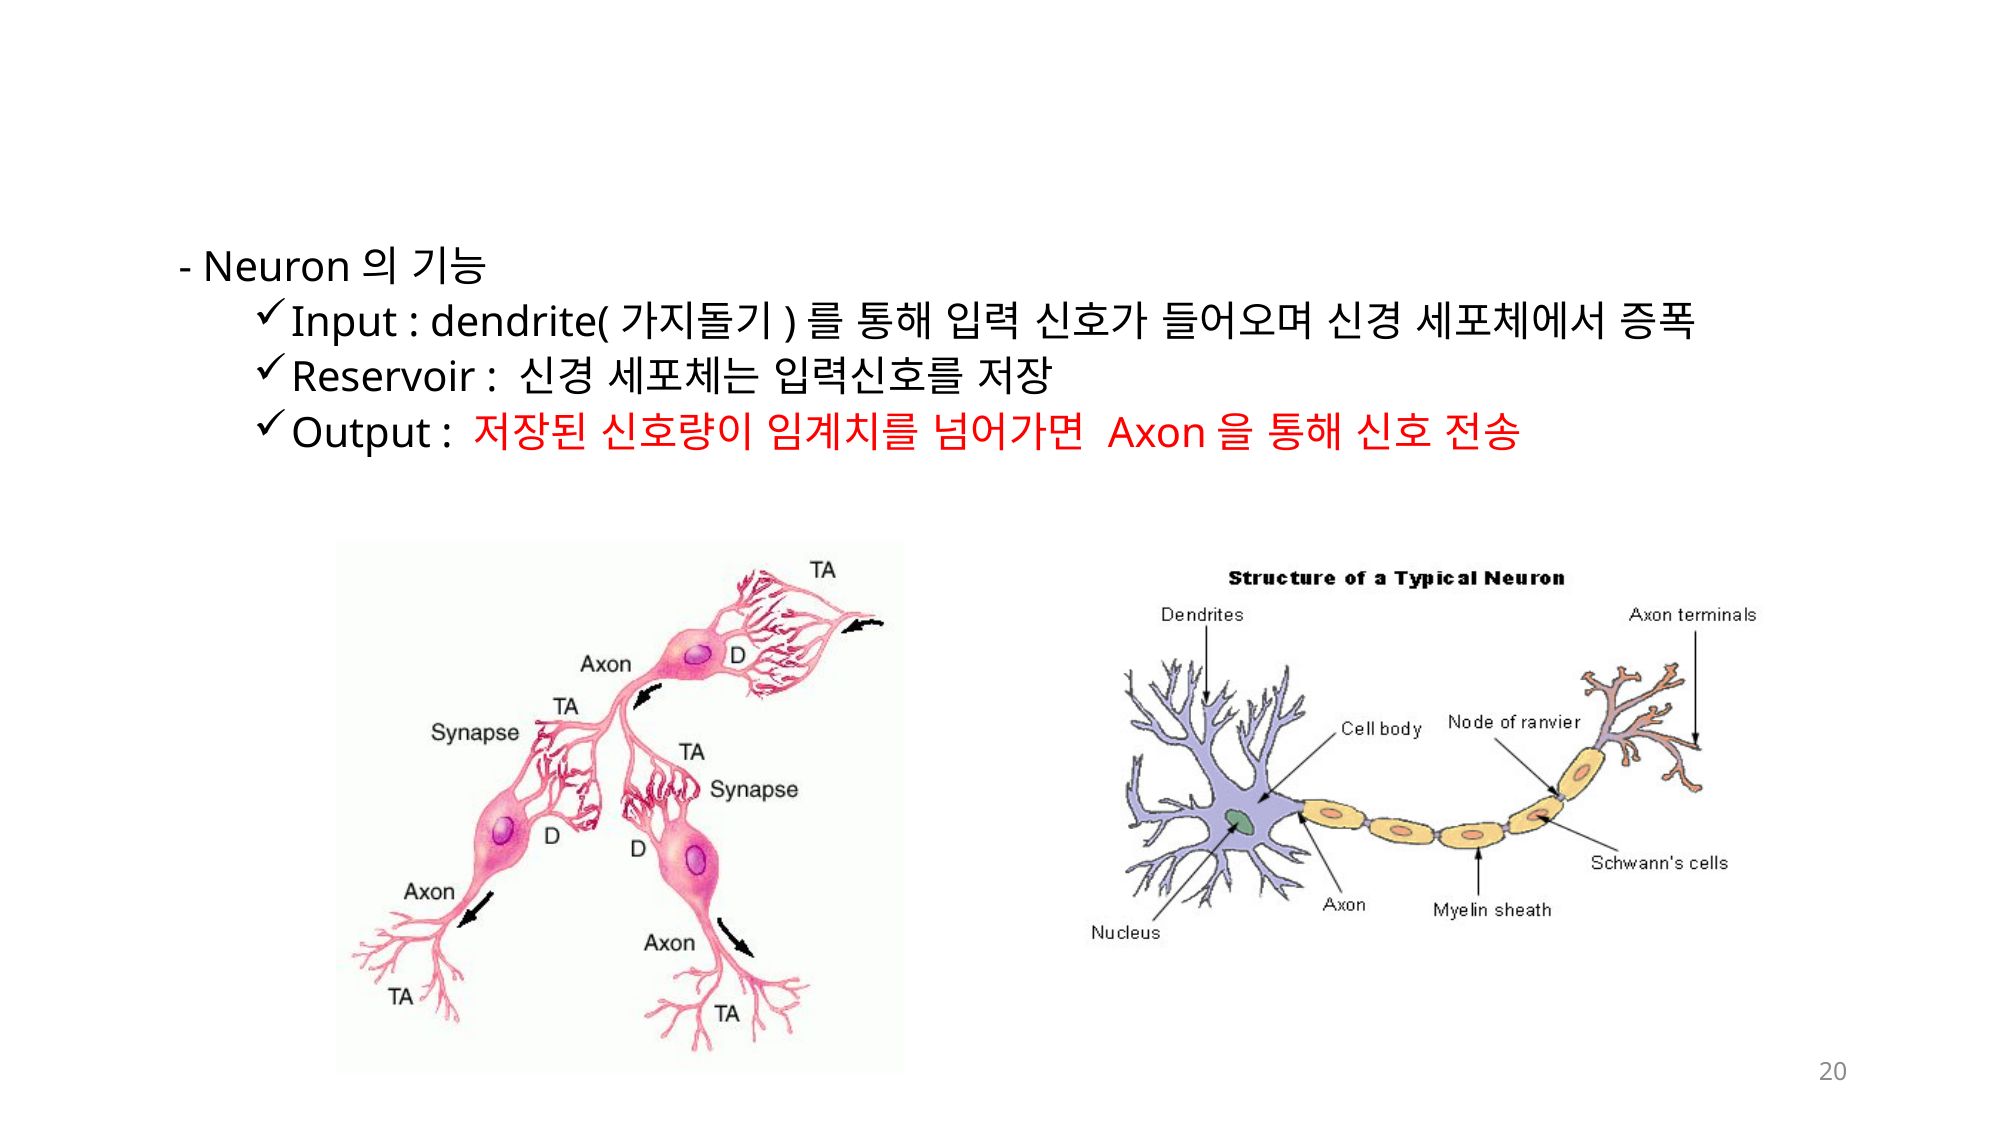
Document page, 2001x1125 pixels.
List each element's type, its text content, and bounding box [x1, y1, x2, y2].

slide_number 20 [1412, 1042, 1863, 1103]
picture [335, 541, 904, 1073]
picture [1026, 562, 1799, 986]
text_box - Neuron의 기능 Input : dendrite(가지돌기)를 통해 입력 신호가 들어오며 신경 세포체에서 증폭 Reservoir : 신경 세포체는 입력신호를 저장 Output : 저장된 신호량이 임계치를 넘어가면 Axon을 통해 신호 전송 [163, 237, 1885, 1011]
